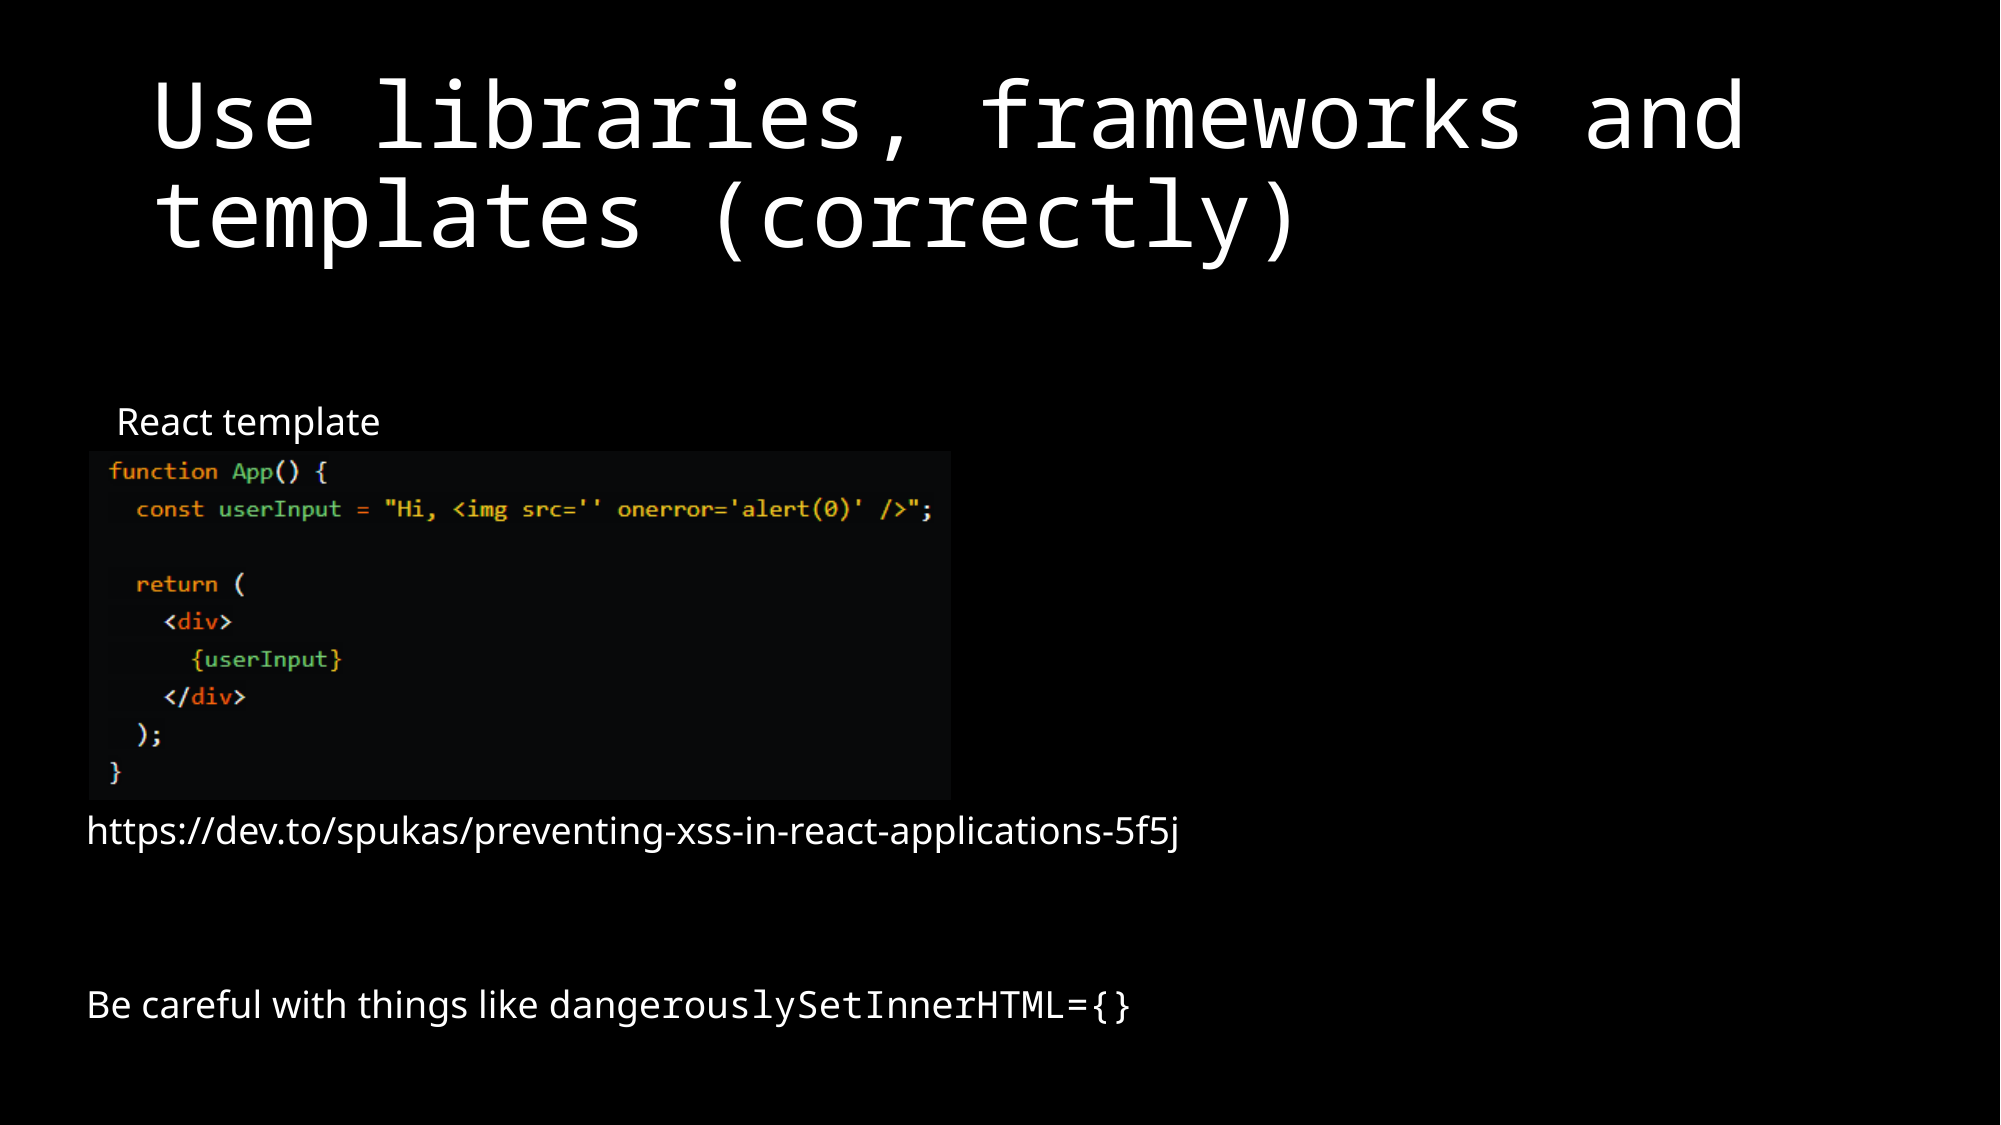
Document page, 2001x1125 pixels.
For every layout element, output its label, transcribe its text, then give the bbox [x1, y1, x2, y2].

text_box https://dev.to/spukas/preventing-xss-in-react-applications-5f5j [71, 799, 1354, 860]
text_box Be careful with things like dangerouslySetInnerHTML={} [71, 974, 1149, 1034]
title Use libraries, frameworks and templates (correctly) [137, 59, 1863, 278]
picture [89, 451, 951, 800]
text_box React template [101, 390, 397, 451]
